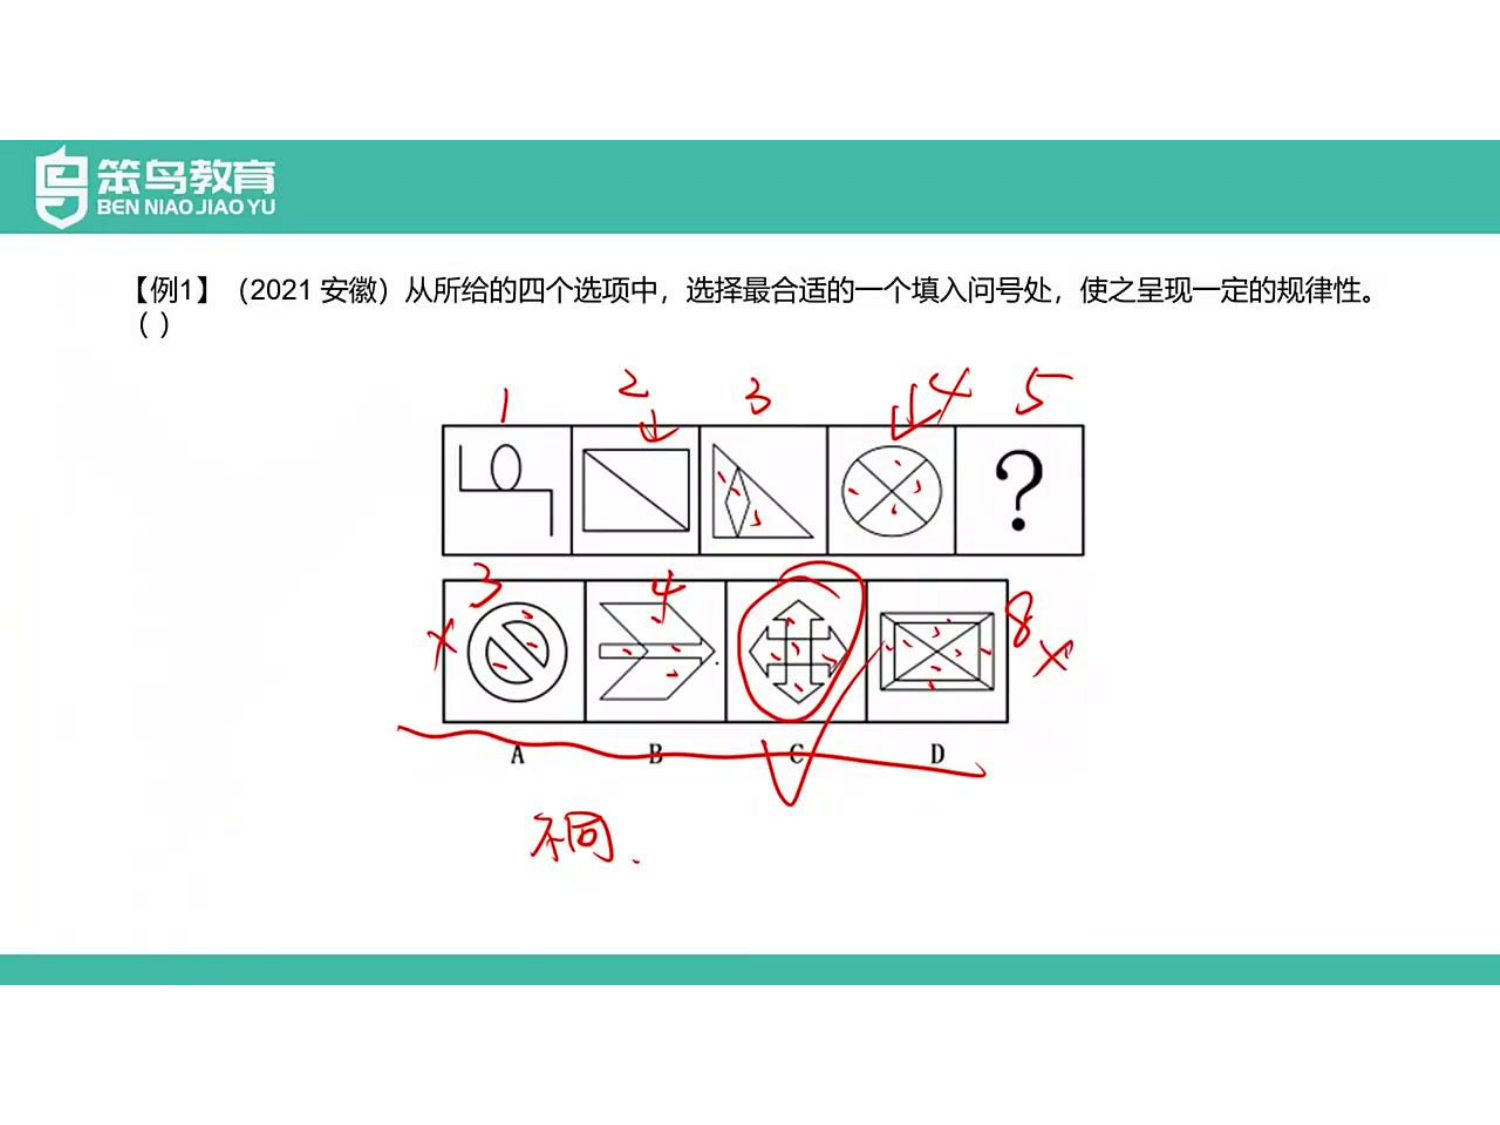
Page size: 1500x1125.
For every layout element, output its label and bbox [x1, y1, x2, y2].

picture [0, 140, 1500, 985]
